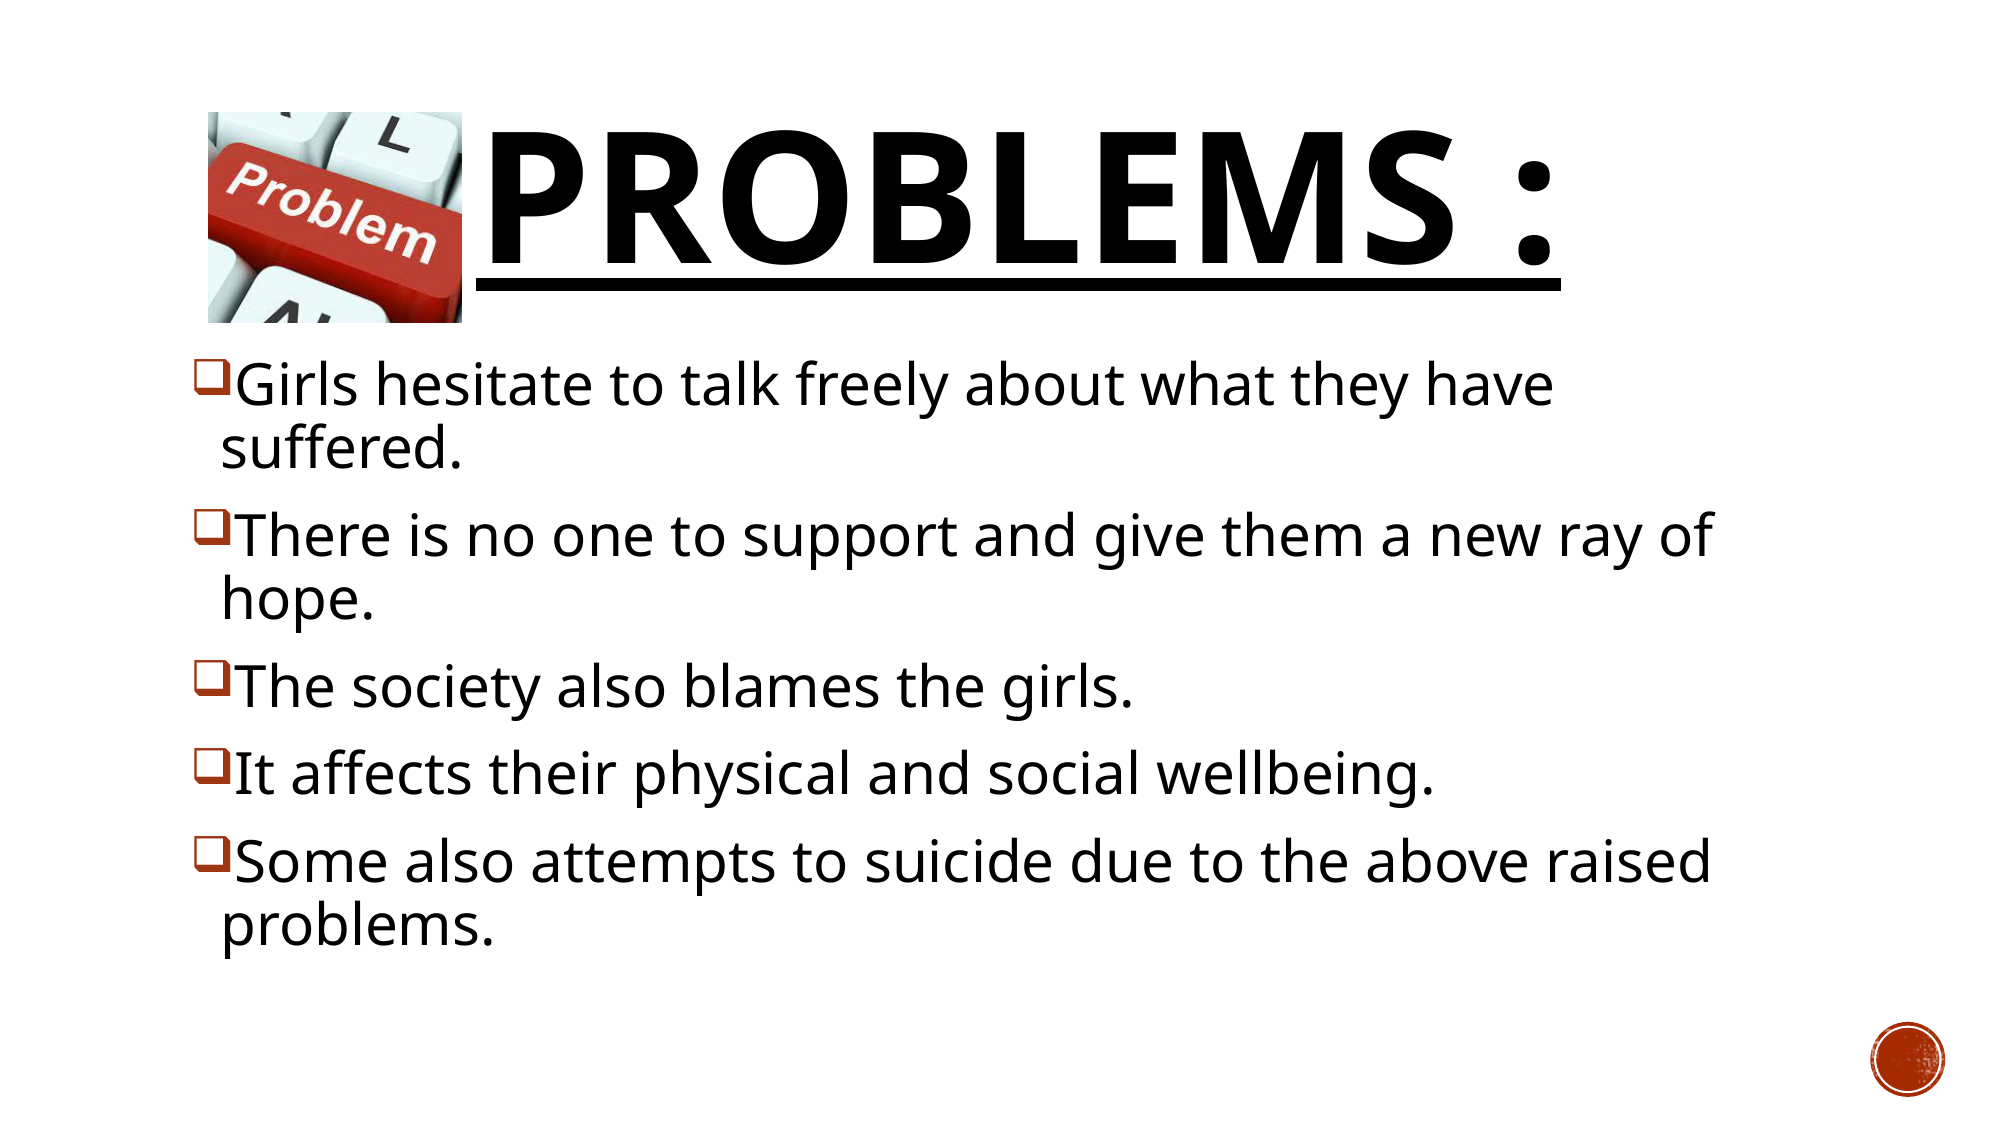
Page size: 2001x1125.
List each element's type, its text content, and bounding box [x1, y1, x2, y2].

title Problems : [461, 72, 2000, 337]
picture [208, 112, 462, 323]
list Girls hesitate to talk freely about what they have suffered. There is no one to support and give them a new ray of hope. The society also blames the girls. It affects their physical and social wellbeing. Some also attempts to suicide due to the above raised problems. [175, 348, 1826, 1013]
